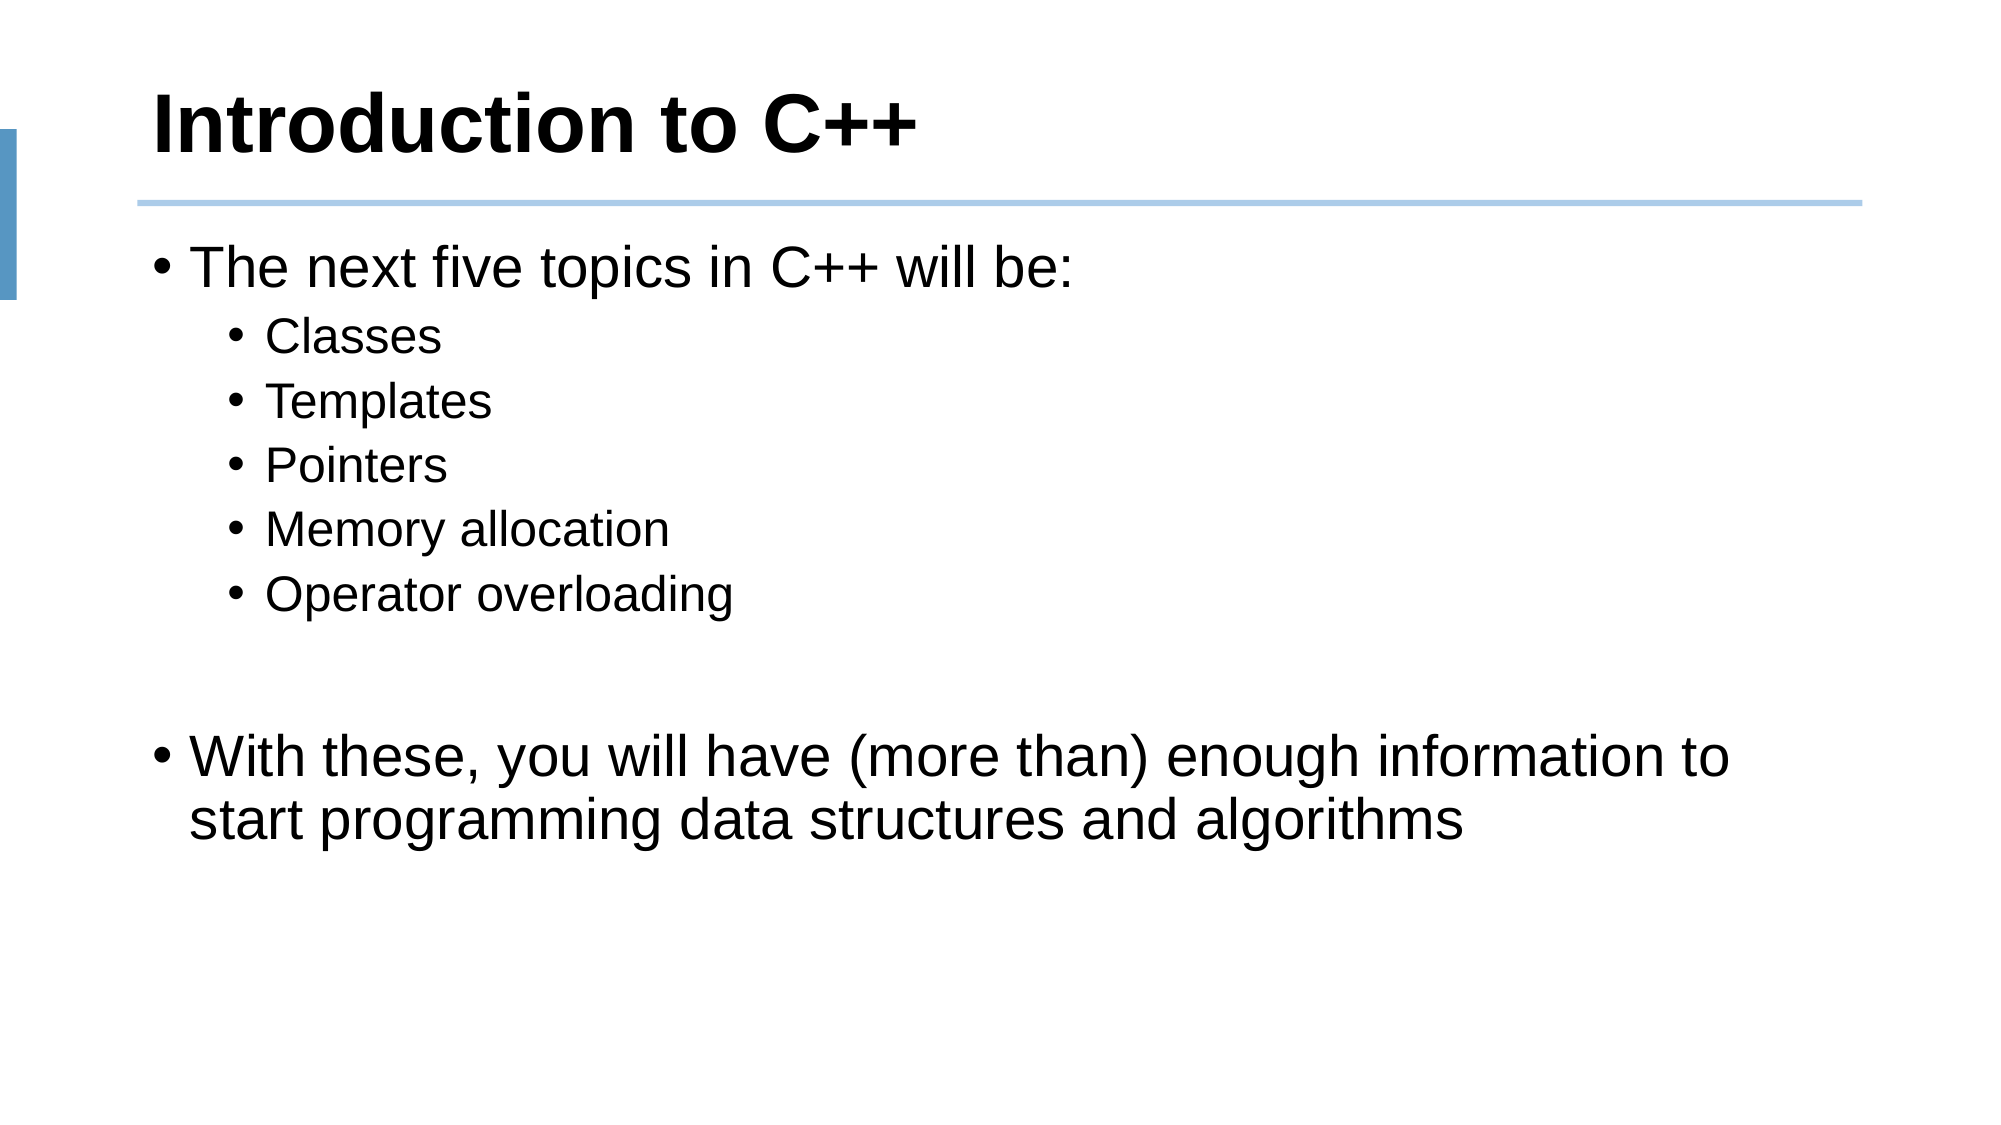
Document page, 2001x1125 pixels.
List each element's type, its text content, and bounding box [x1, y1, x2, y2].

title Introduction to C++ [137, 42, 1863, 208]
list The next five topics in C++ will be: Classes Templates Pointers Memory allocation Operator overloading With these, you will have (more than) enough information to start programming data structures and algorithms [137, 229, 1863, 1014]
